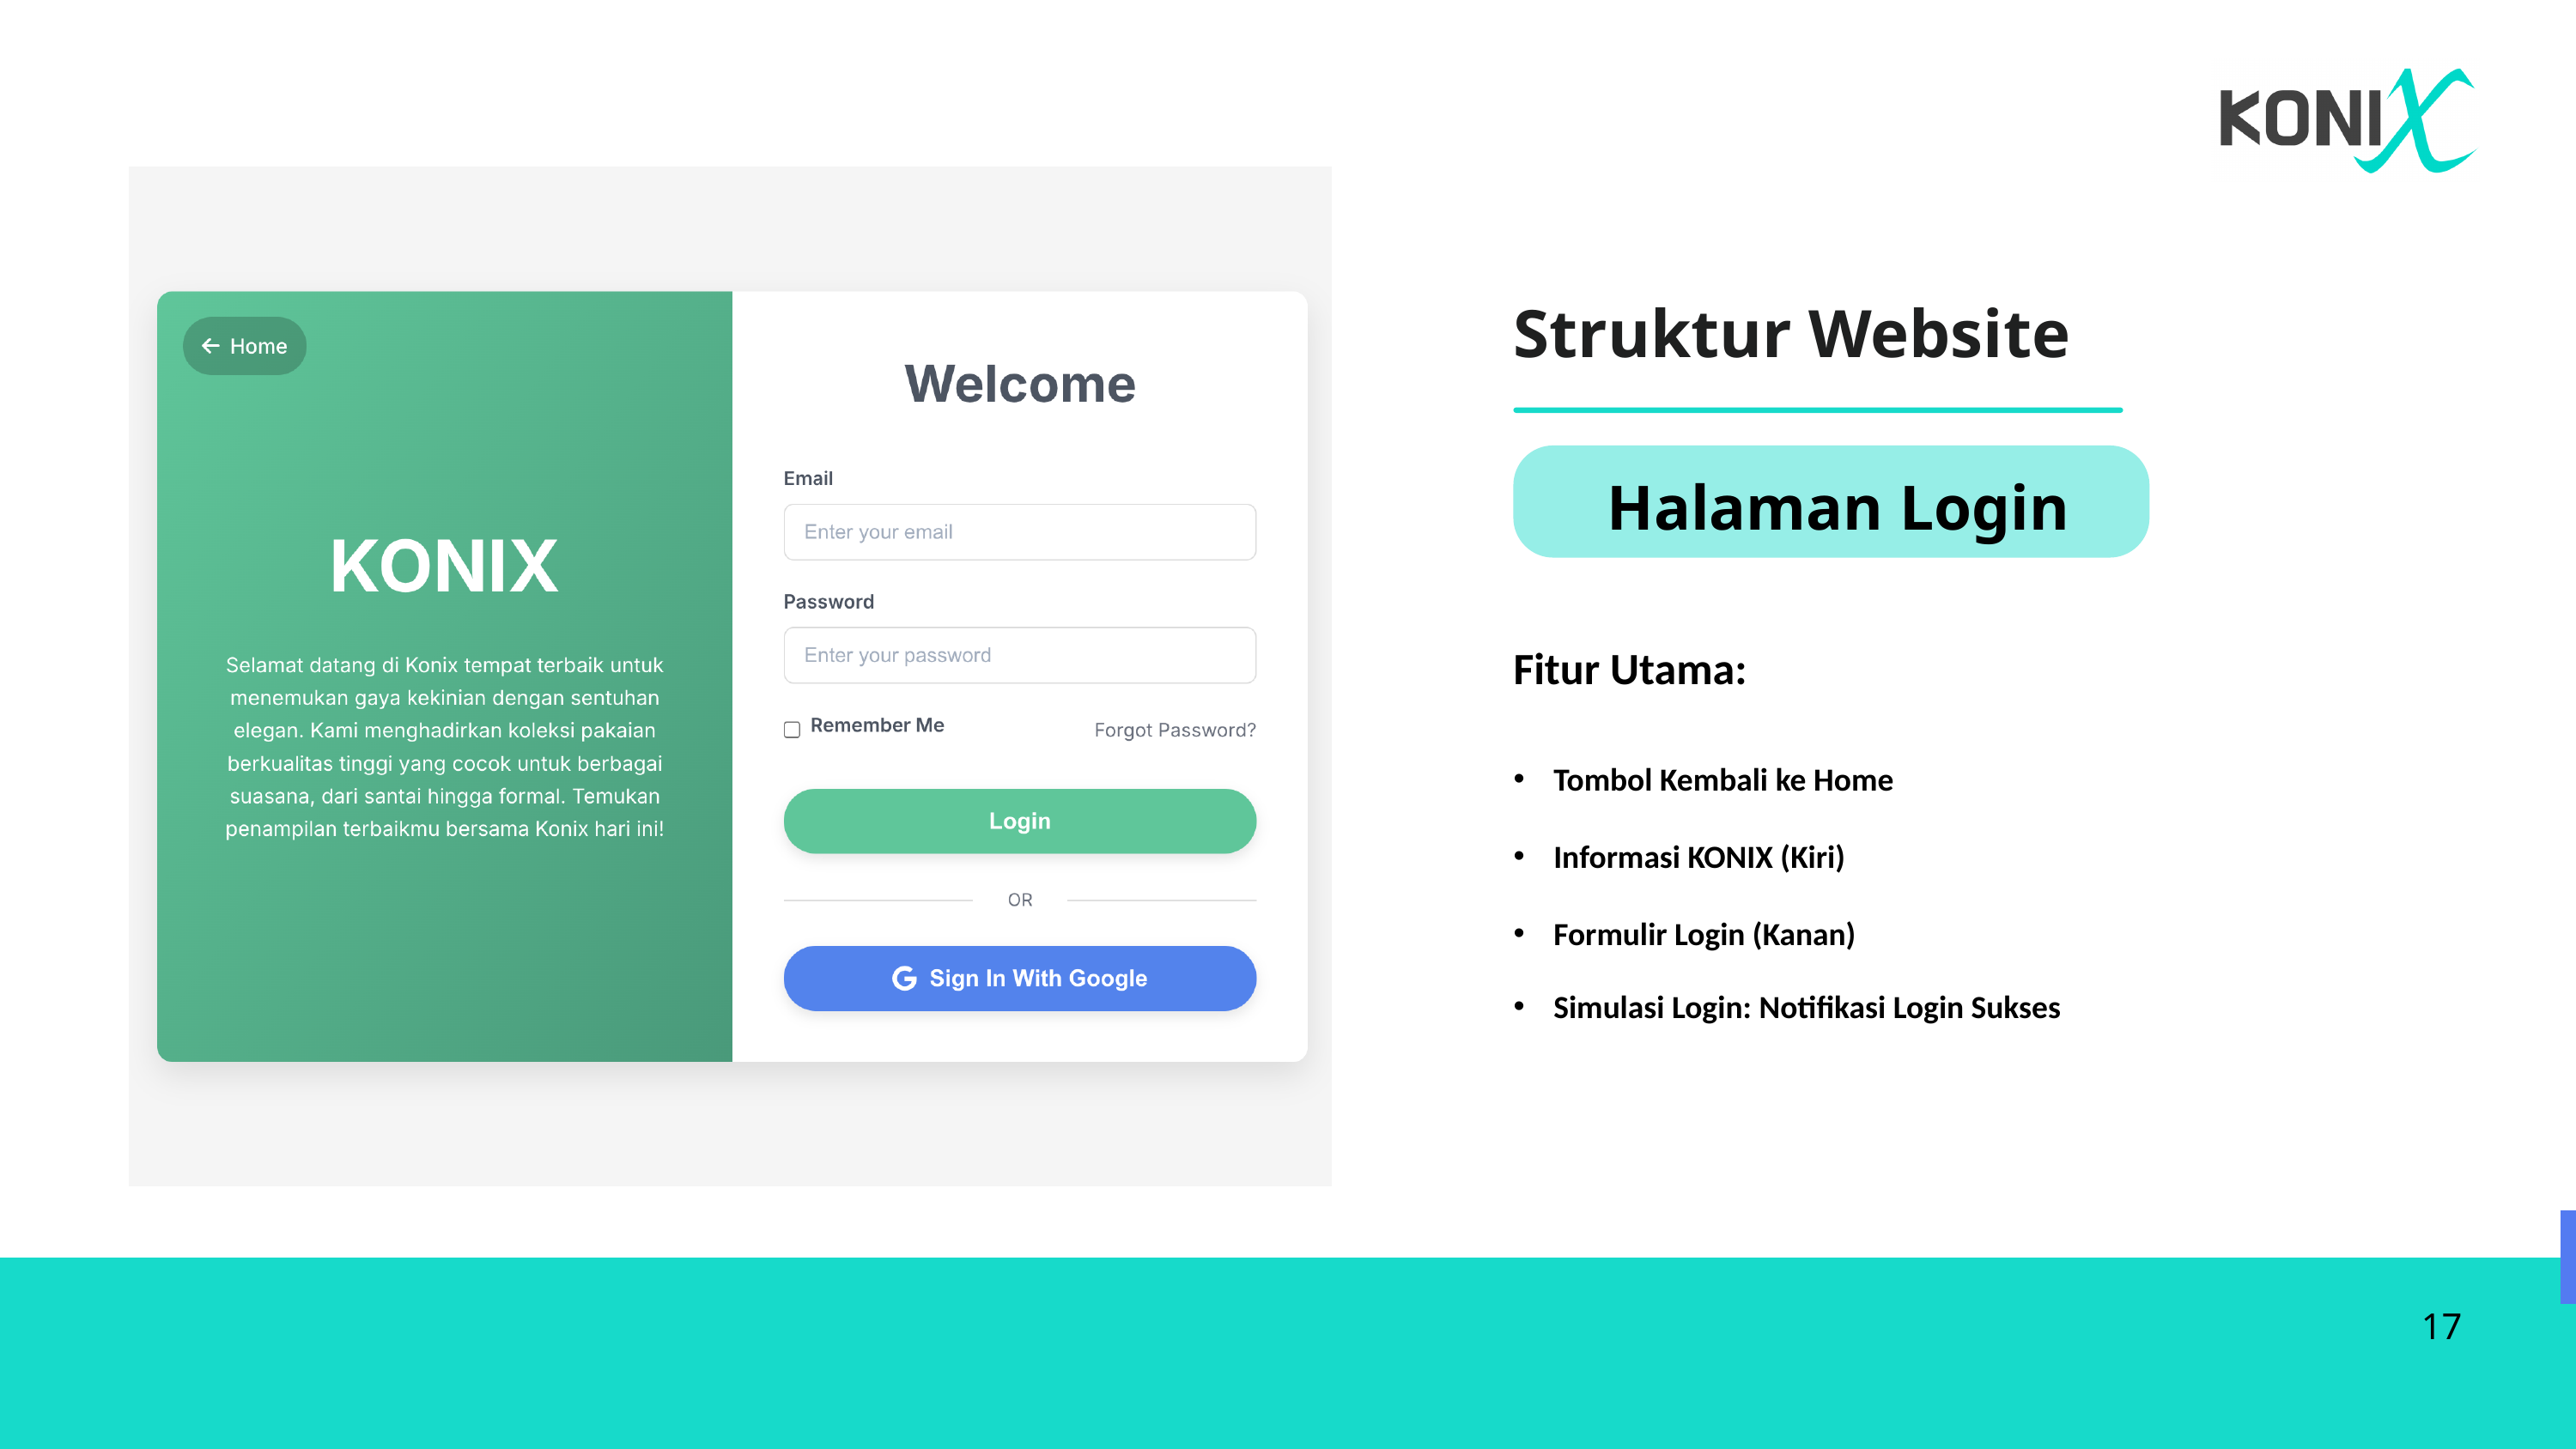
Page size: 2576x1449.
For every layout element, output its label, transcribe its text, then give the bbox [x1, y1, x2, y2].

text_box Struktur Website [1513, 294, 2349, 371]
text_box [2211, 58, 2480, 182]
text_box Tombol Kembali ke Home Informasi KONIX (Kiri) Formulir Login (Kanan) Simulasi Login: Notifikasi Login Sukses [1513, 759, 2470, 1026]
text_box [2560, 1210, 2576, 1304]
picture [128, 167, 1332, 1186]
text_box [1513, 407, 2123, 414]
text_box Fitur Utama: [1513, 640, 2576, 694]
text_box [1513, 445, 2150, 558]
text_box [0, 1257, 2576, 1449]
